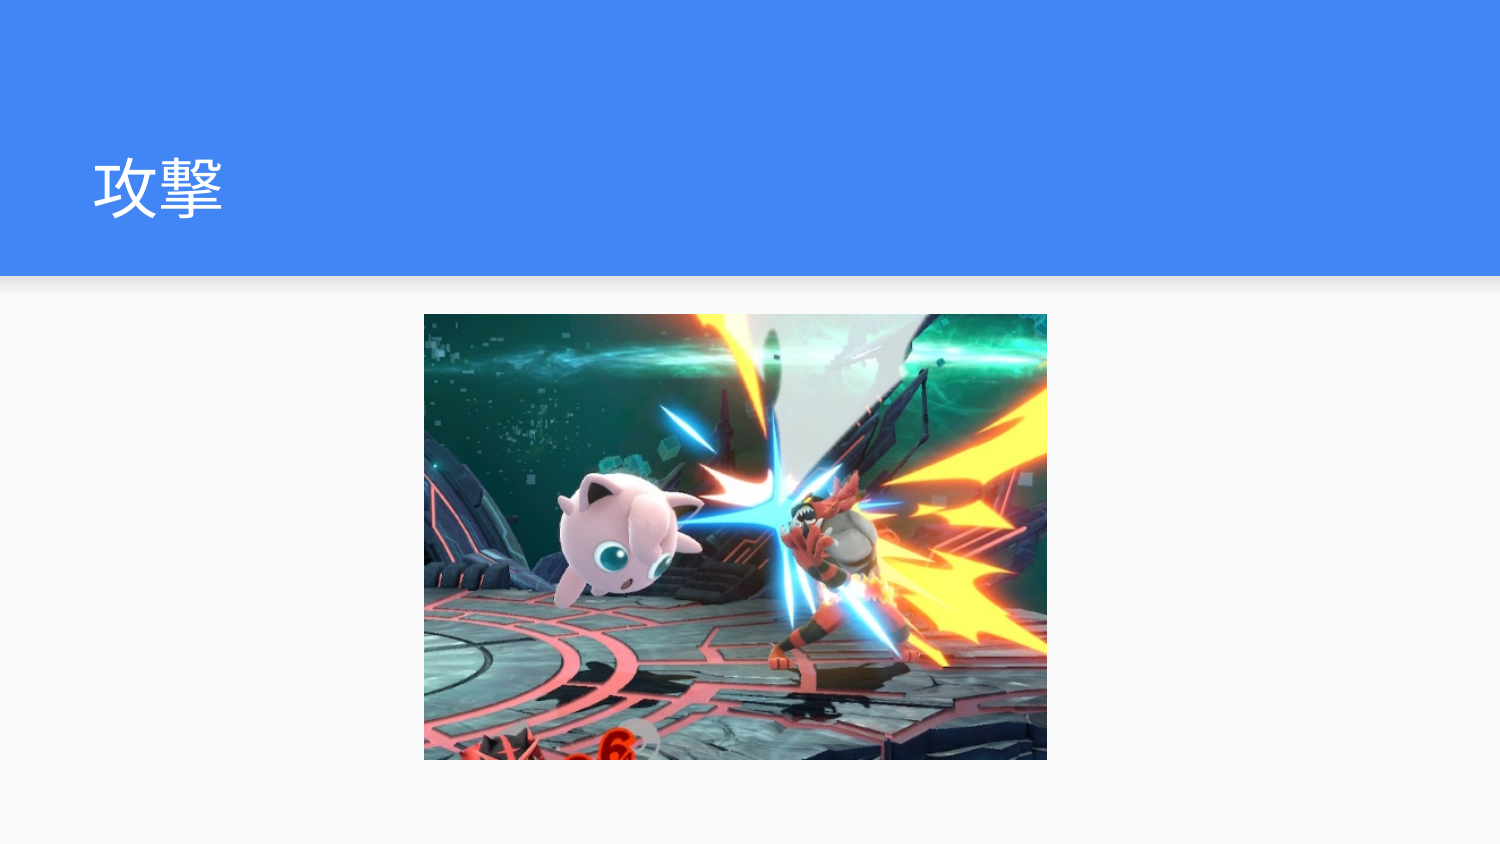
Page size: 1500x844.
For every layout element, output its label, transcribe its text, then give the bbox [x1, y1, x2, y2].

title 攻撃 [77, 121, 1427, 248]
picture [423, 314, 1047, 760]
